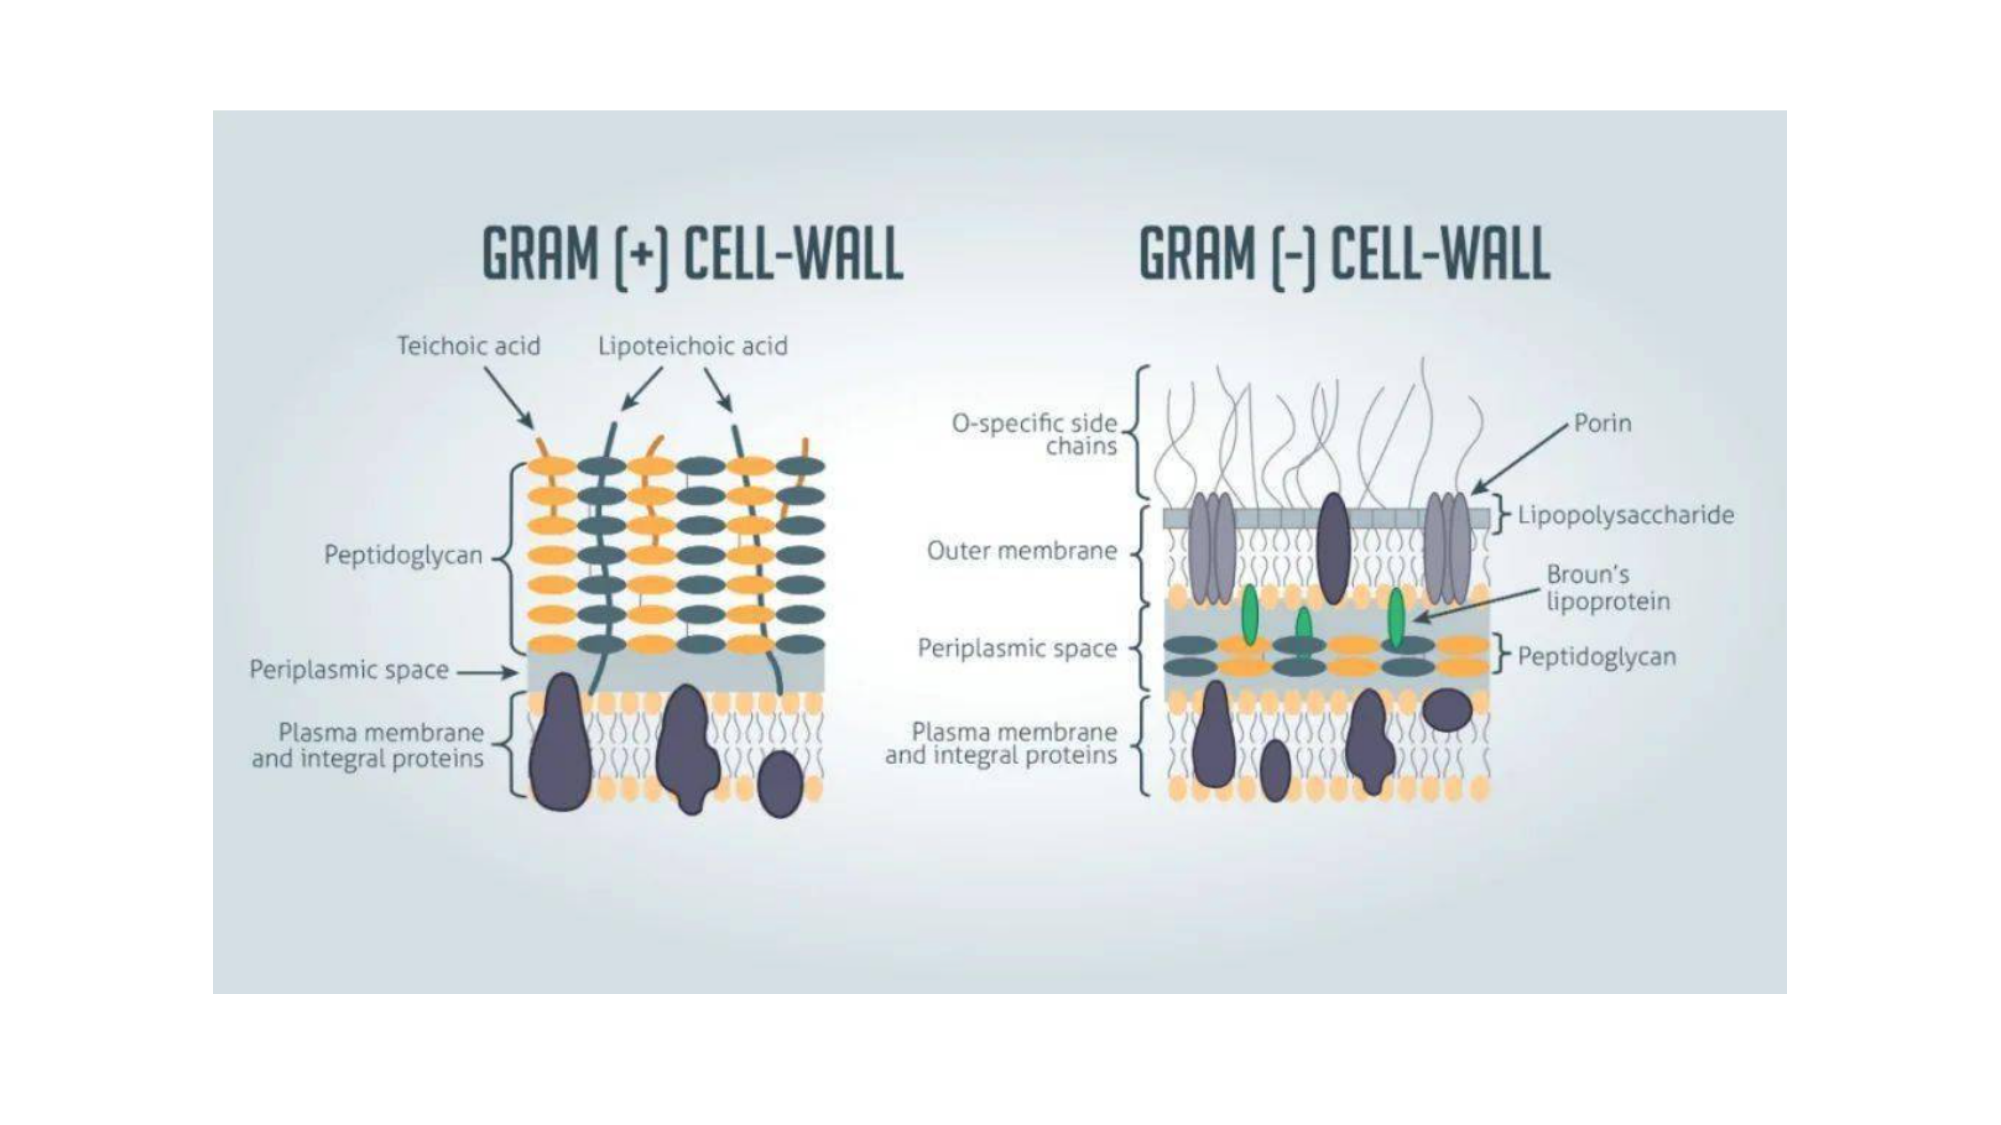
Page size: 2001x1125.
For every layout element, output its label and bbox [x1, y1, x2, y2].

picture [213, 108, 1787, 994]
